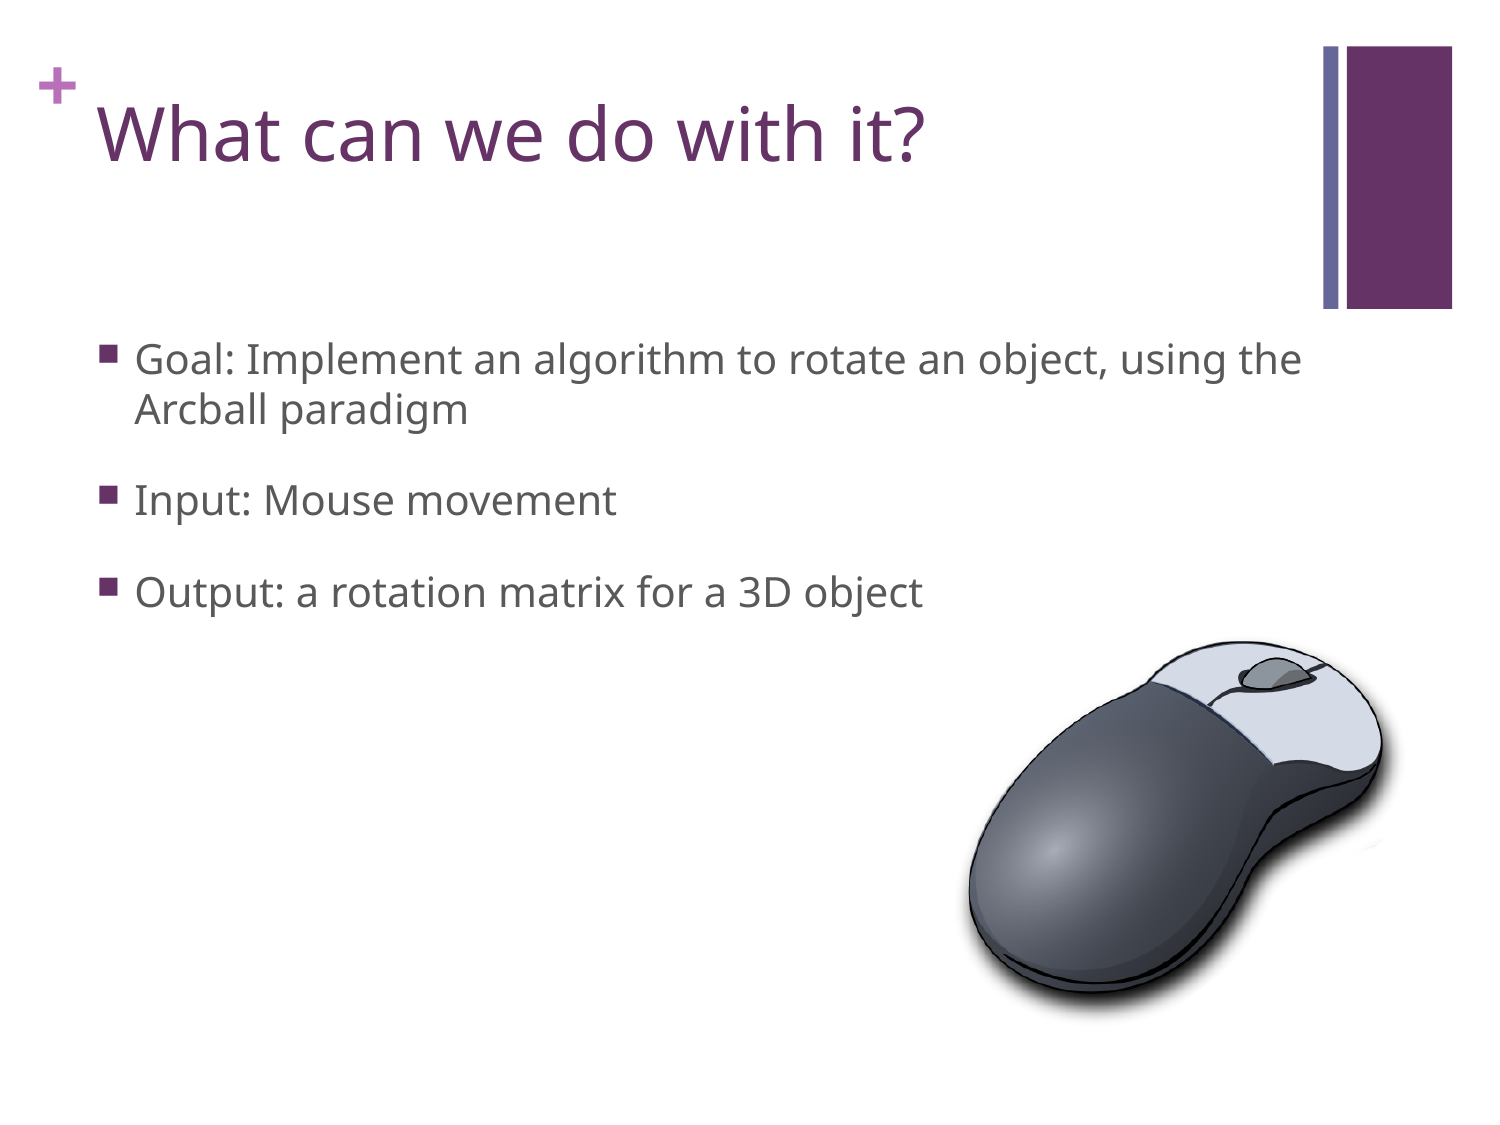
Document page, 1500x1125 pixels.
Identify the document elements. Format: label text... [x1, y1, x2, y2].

list Goal: Implement an algorithm to rotate an object, using the Arcball paradigm Input: Mouse movement Output: a rotation matrix for a 3D object [81, 324, 1322, 1005]
title What can we do with it? [81, 79, 1322, 263]
picture [954, 633, 1406, 1028]
